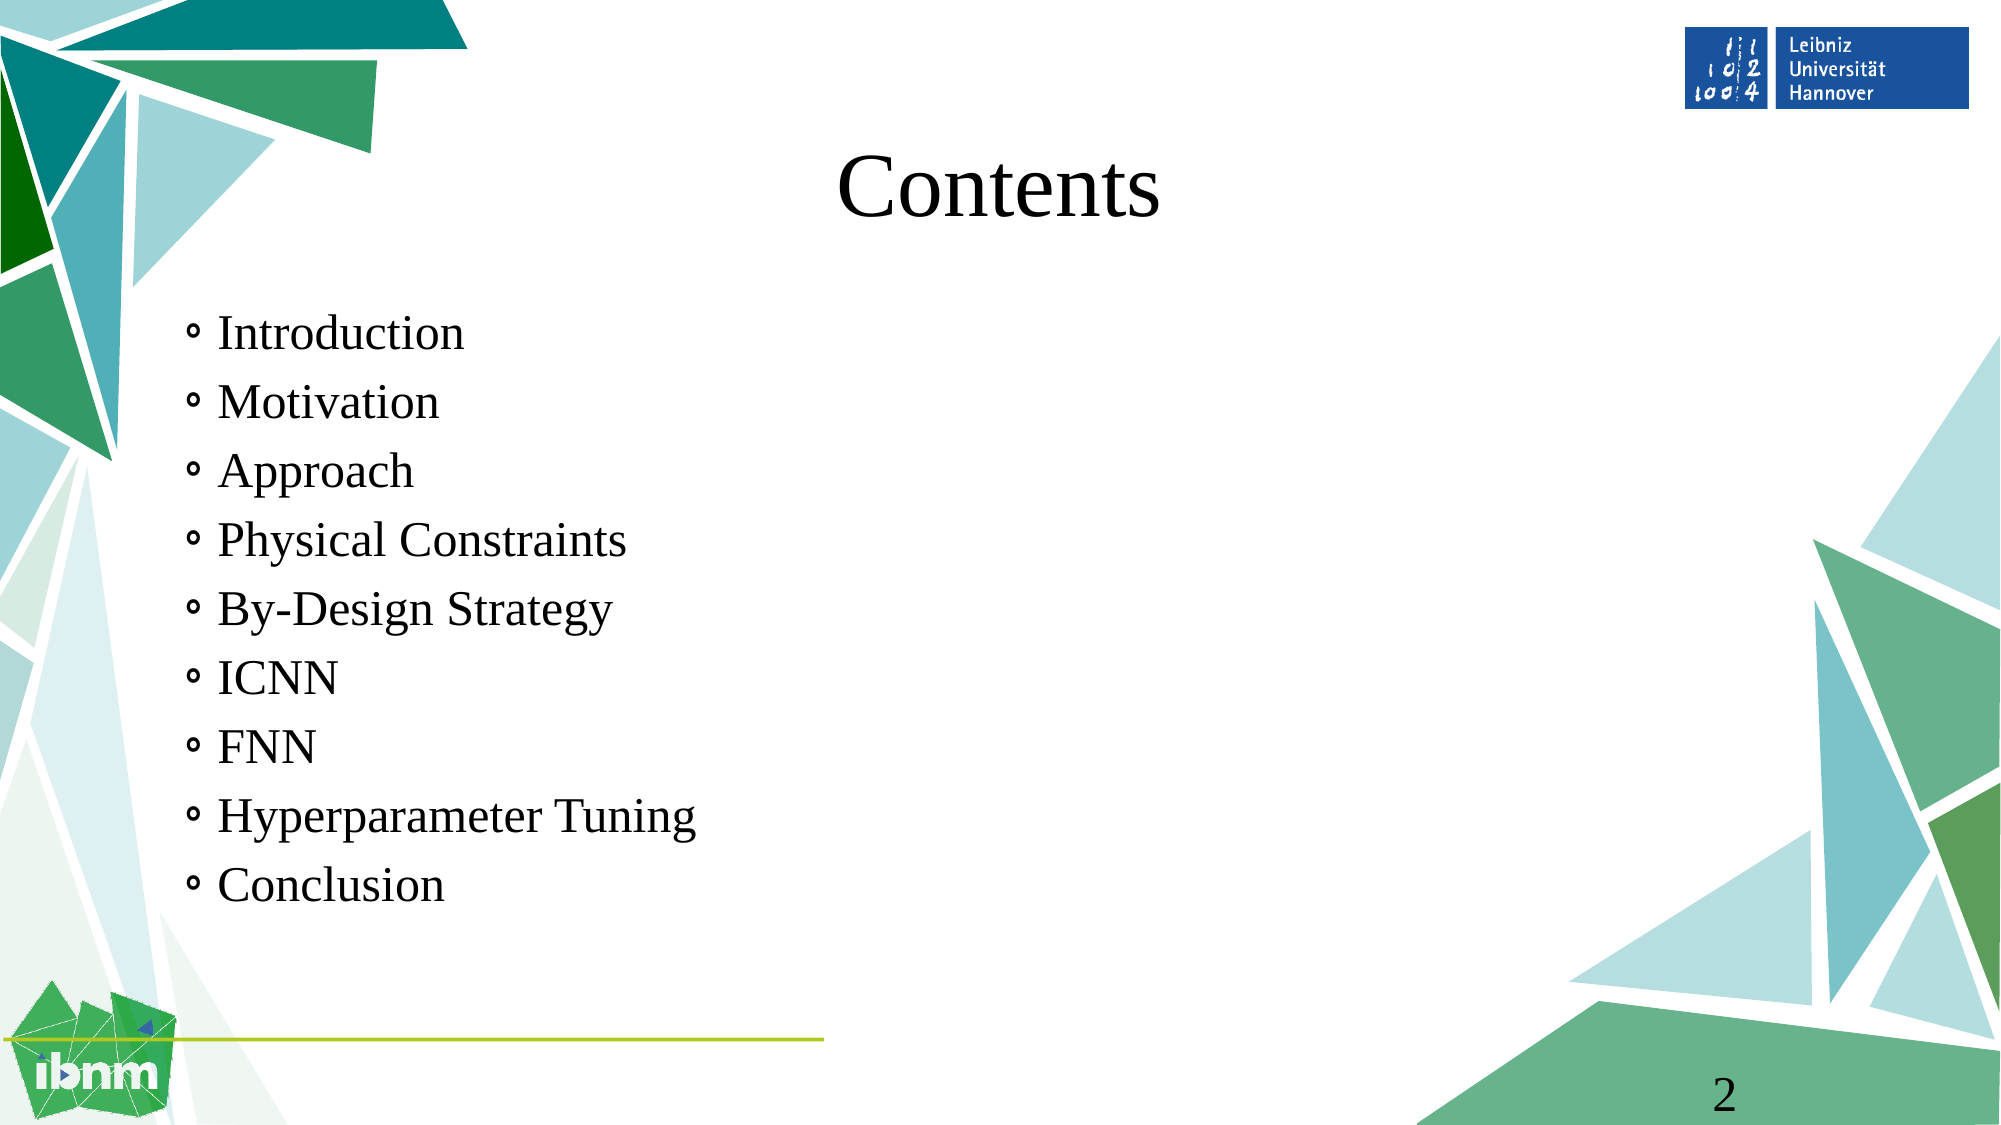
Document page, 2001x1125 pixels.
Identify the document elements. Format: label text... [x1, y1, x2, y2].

picture [130, 1042, 177, 1120]
text_box Introduction ​ Motivation​ Approach Physical Constraints By-Design Strategy ICNN​ FNN​ Hyperparameter Tuning​ Conclusion ​ [167, 283, 1790, 1107]
picture [1685, 27, 1969, 109]
title Contents [99, 86, 1900, 274]
picture [109, 979, 167, 1037]
